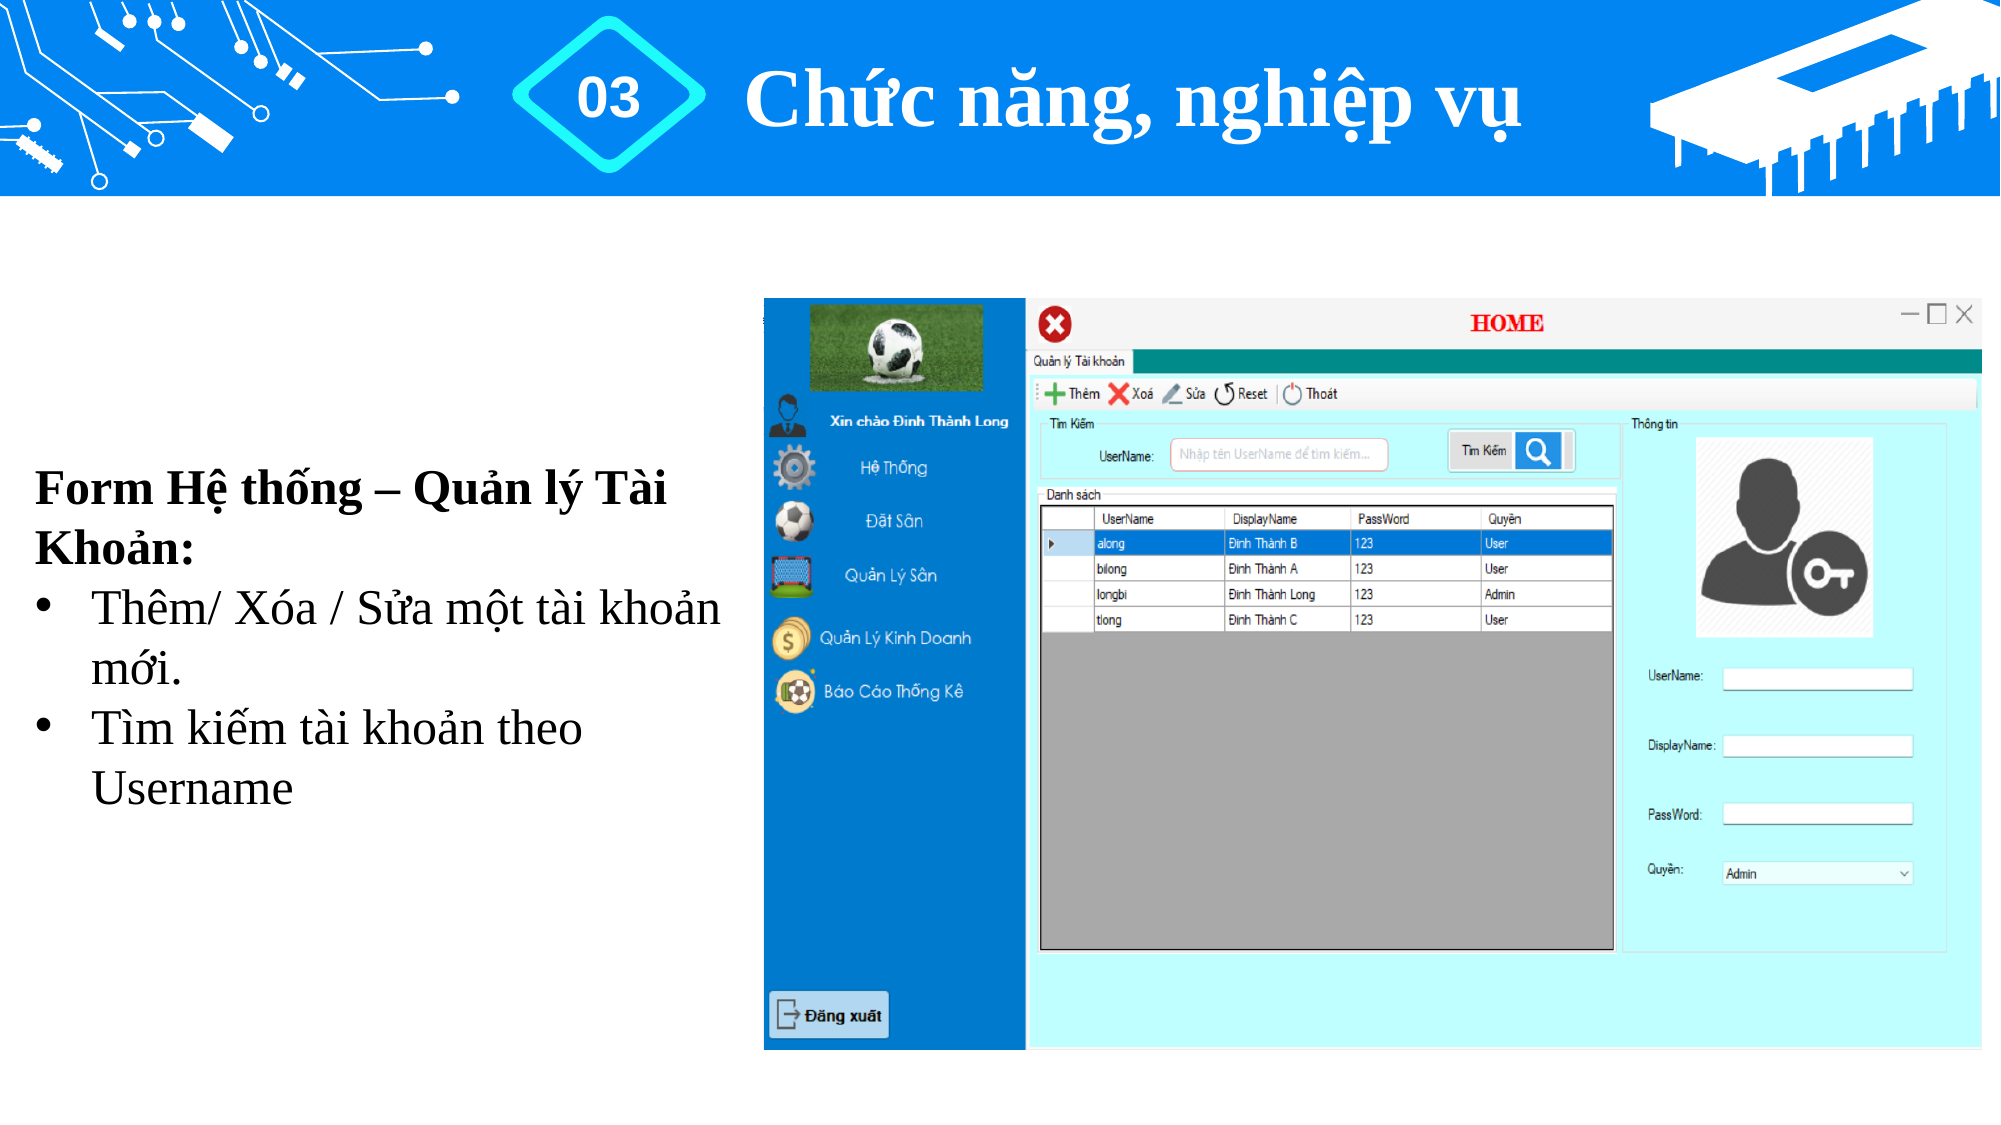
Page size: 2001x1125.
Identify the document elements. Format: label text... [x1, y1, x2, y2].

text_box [512, 15, 1621, 173]
picture [763, 298, 1982, 1050]
text_box Form Hệ thống – Quản lý Tài Khoản: Thêm/ Xóa / Sửa một tài khoản mới. Tìm kiếm tài khoản theo Username [17, 447, 763, 822]
